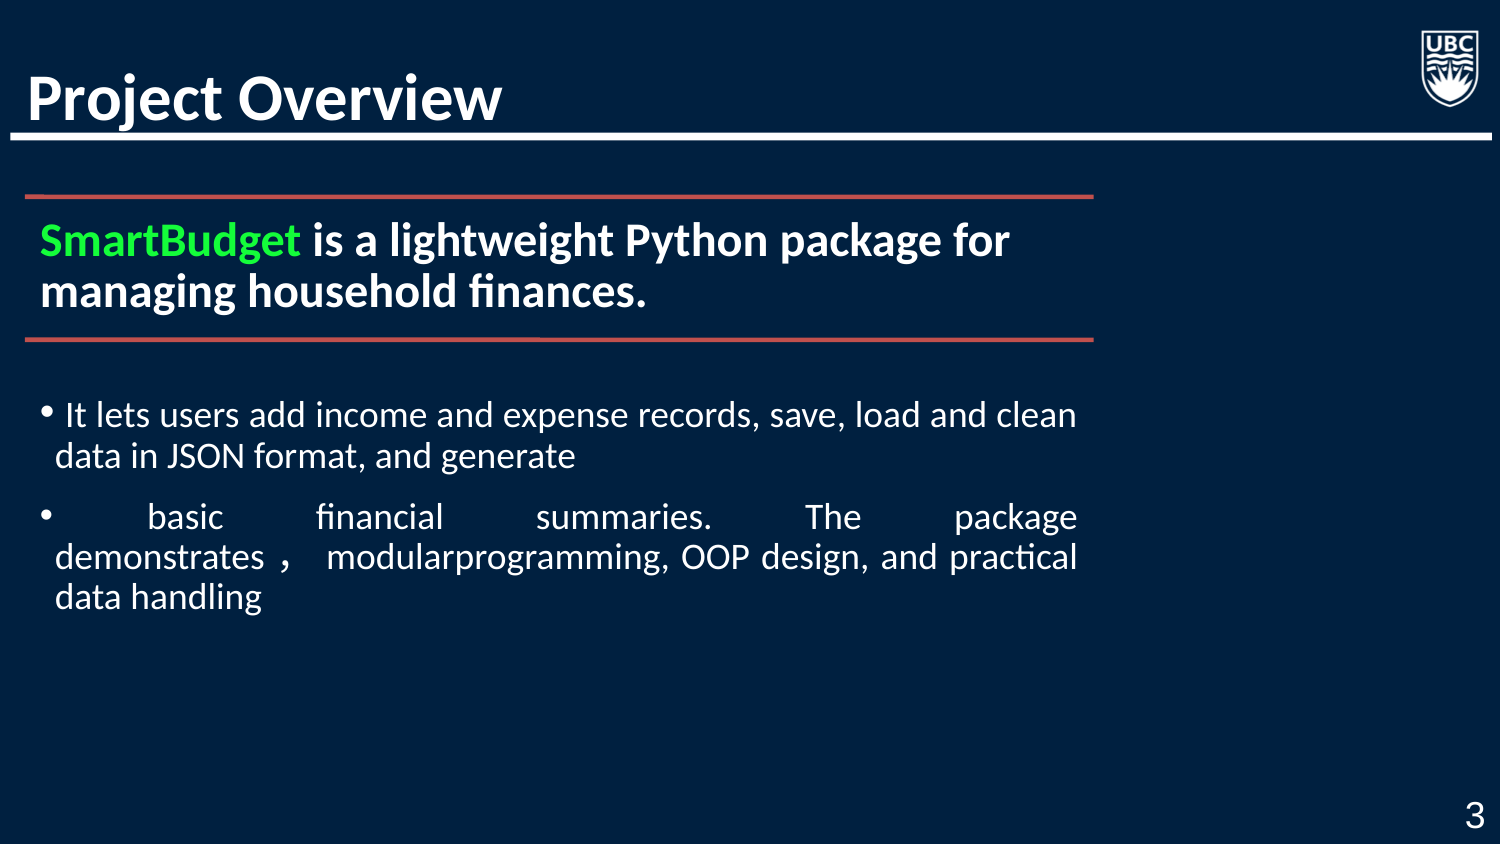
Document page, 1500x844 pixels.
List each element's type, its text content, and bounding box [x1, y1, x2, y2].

text_box SmartBudget is a lightweight Python package for managing household finances. [24, 214, 1186, 318]
list It lets users add income and expense records, save, load and clean data in JSON format, and generate basic financial summaries. The package demonstrates，modularprogramming, OOP design, and practical data handling [24, 384, 1094, 646]
title Project Overview [12, 0, 1488, 135]
